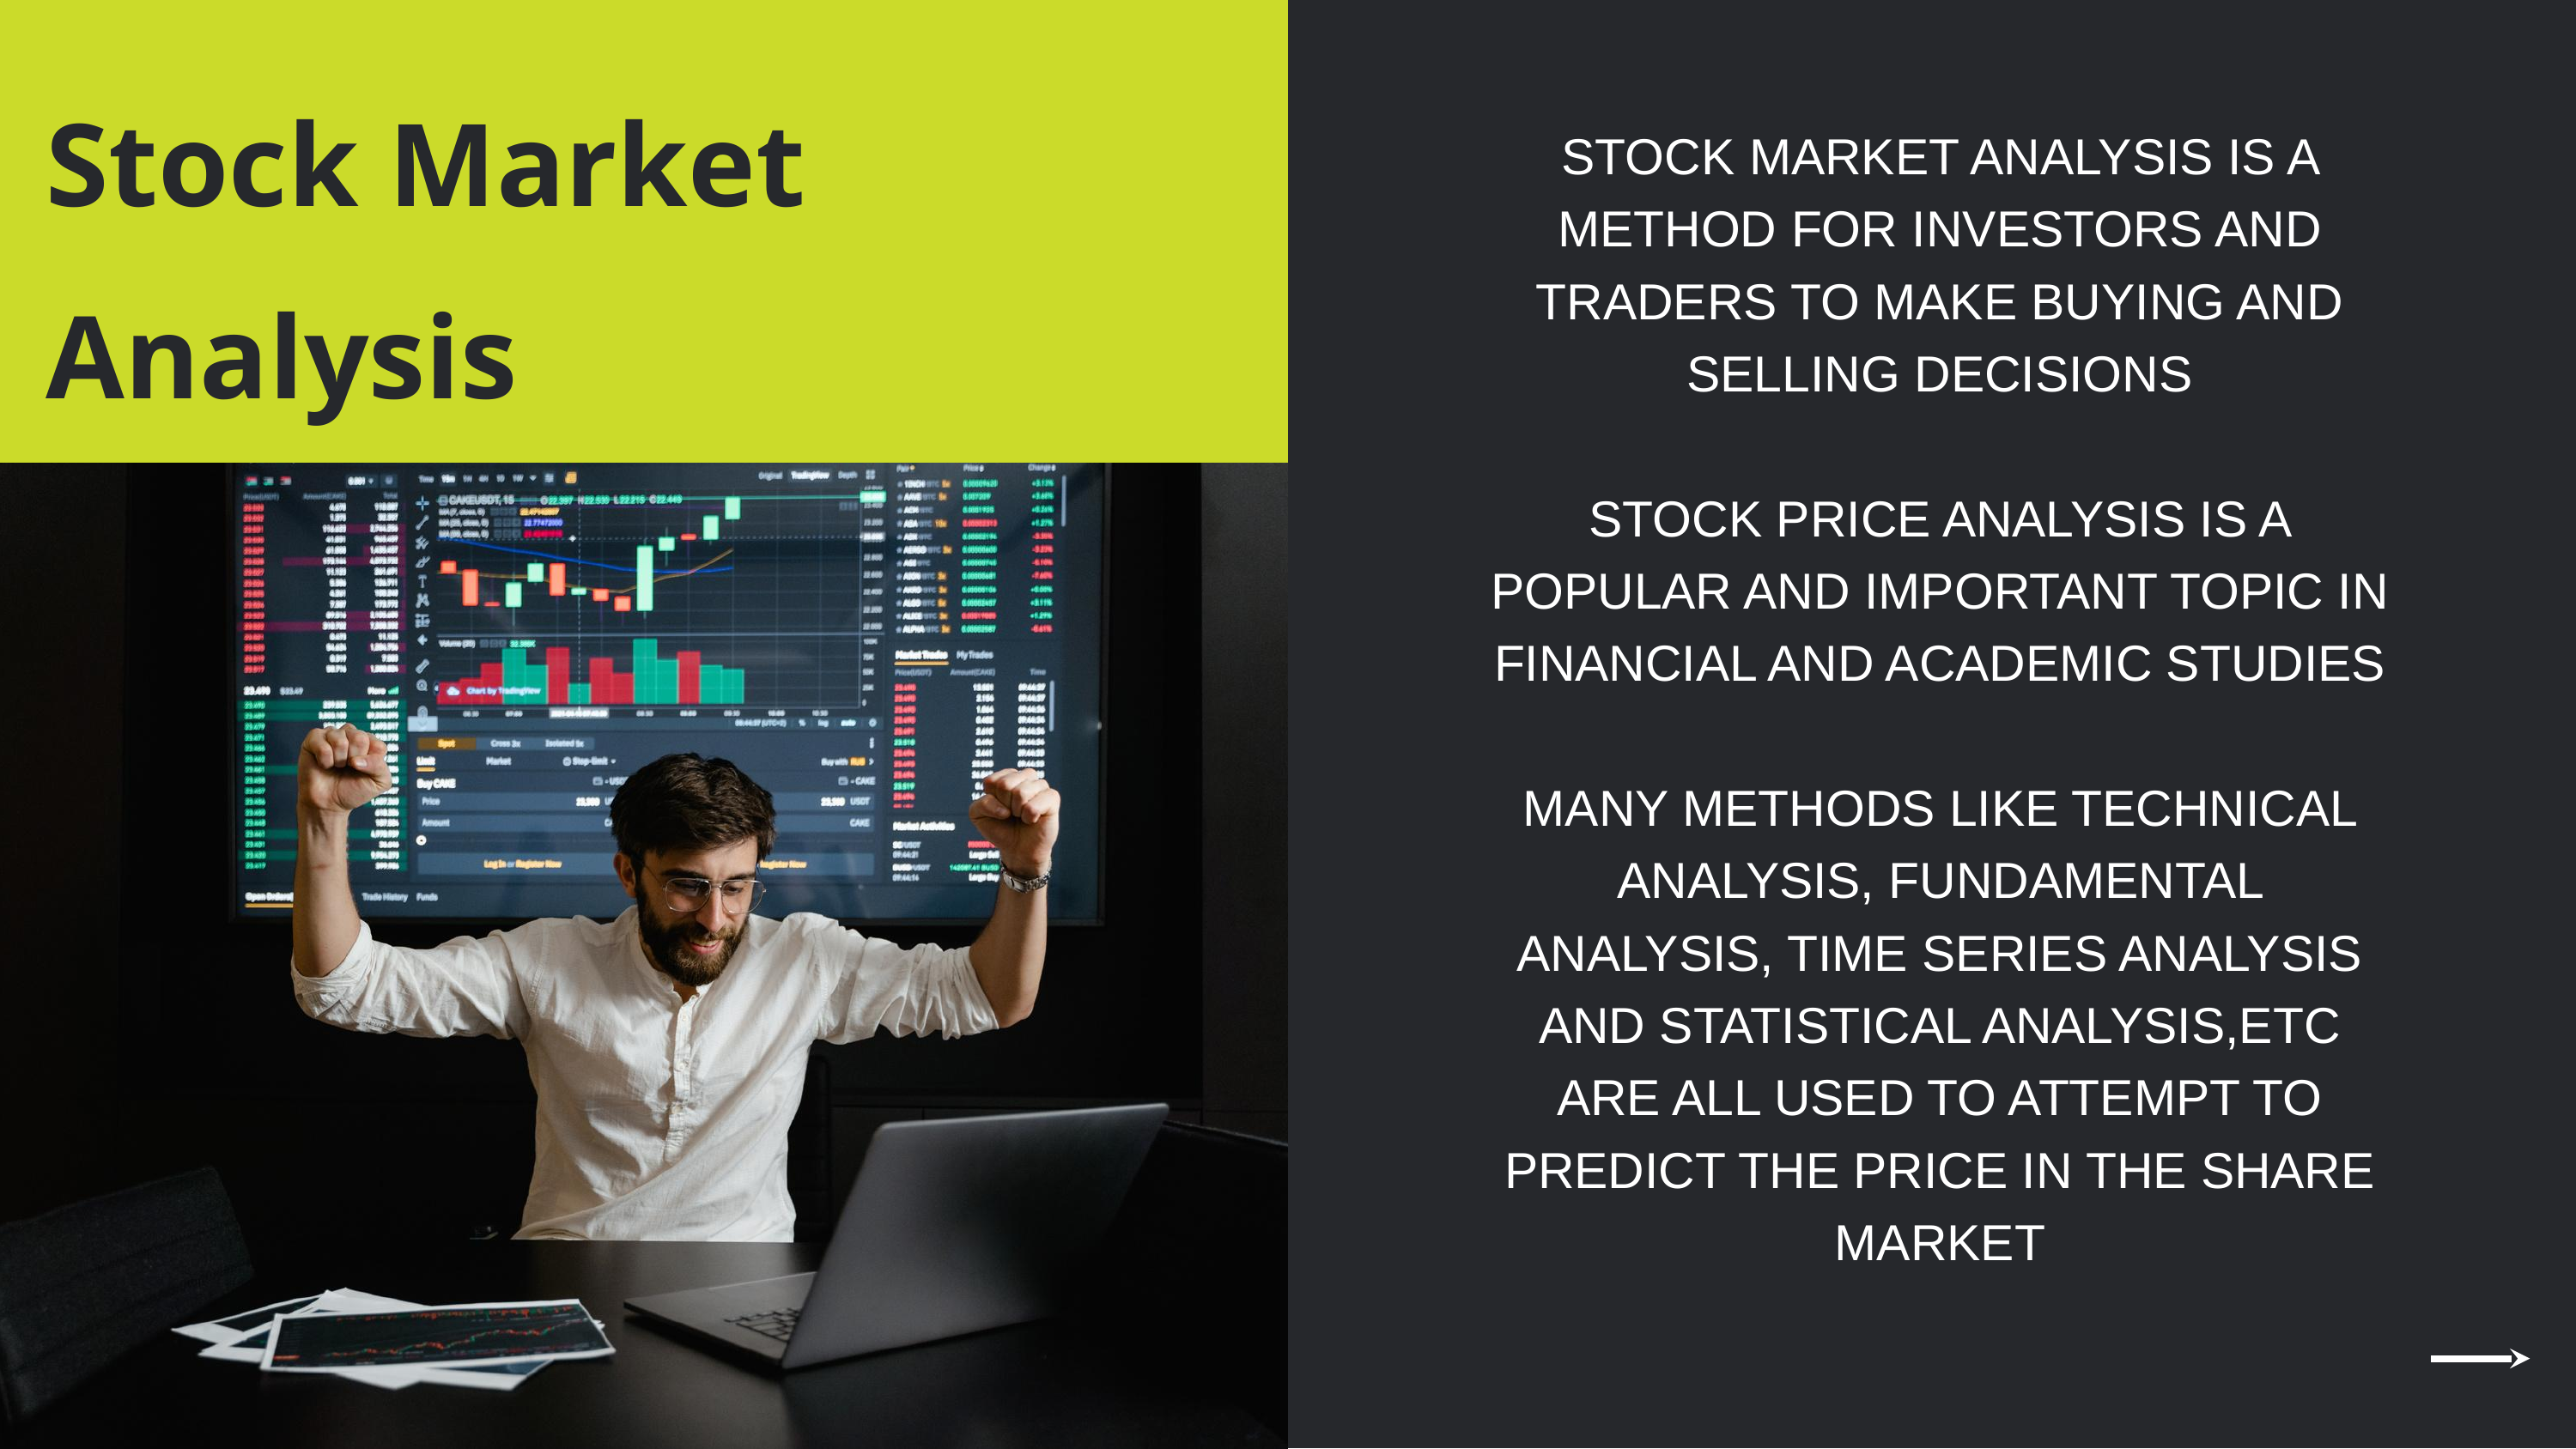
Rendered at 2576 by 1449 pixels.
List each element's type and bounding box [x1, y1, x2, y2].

picture [0, 462, 1287, 1449]
text_box [1287, 0, 2576, 1449]
text_box [0, 0, 1283, 462]
